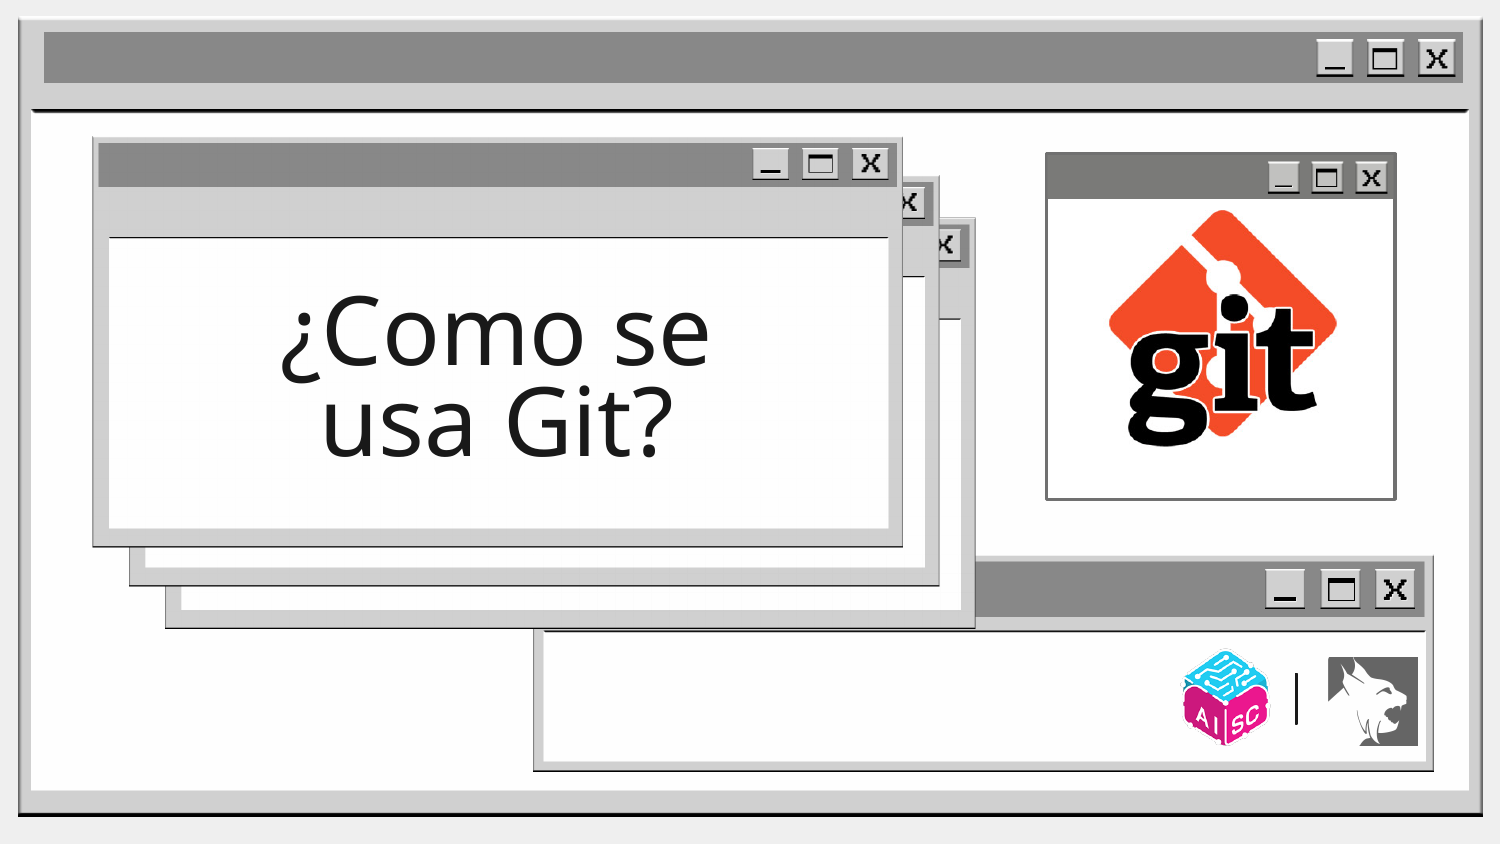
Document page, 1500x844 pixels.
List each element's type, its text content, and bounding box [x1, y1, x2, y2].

picture [13, 12, 1487, 821]
title ¿Como se usa Git? [174, 241, 819, 526]
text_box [1047, 155, 1394, 200]
